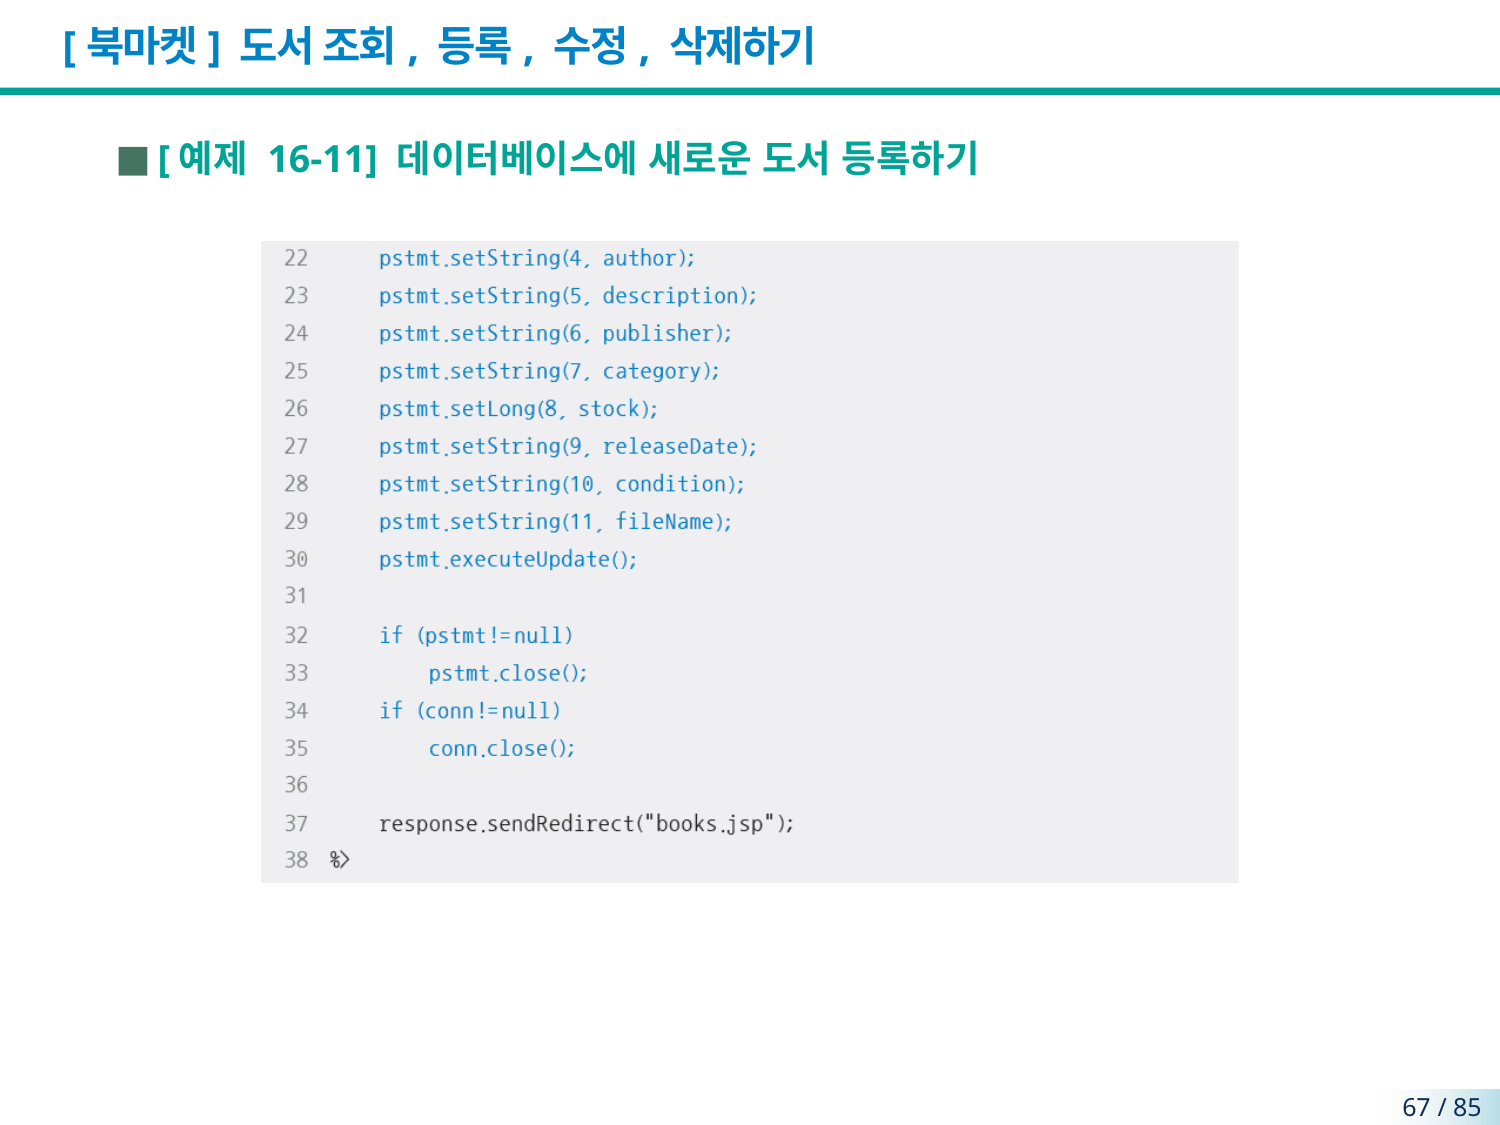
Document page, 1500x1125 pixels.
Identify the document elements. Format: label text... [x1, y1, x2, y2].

list [예제 16-11] 데이터베이스에 새로운 도서 등록하기 [100, 127, 1459, 1050]
title [북마켓] 도서 조회, 등록, 수정, 삭제하기 [47, 5, 1325, 84]
picture [260, 241, 1240, 884]
